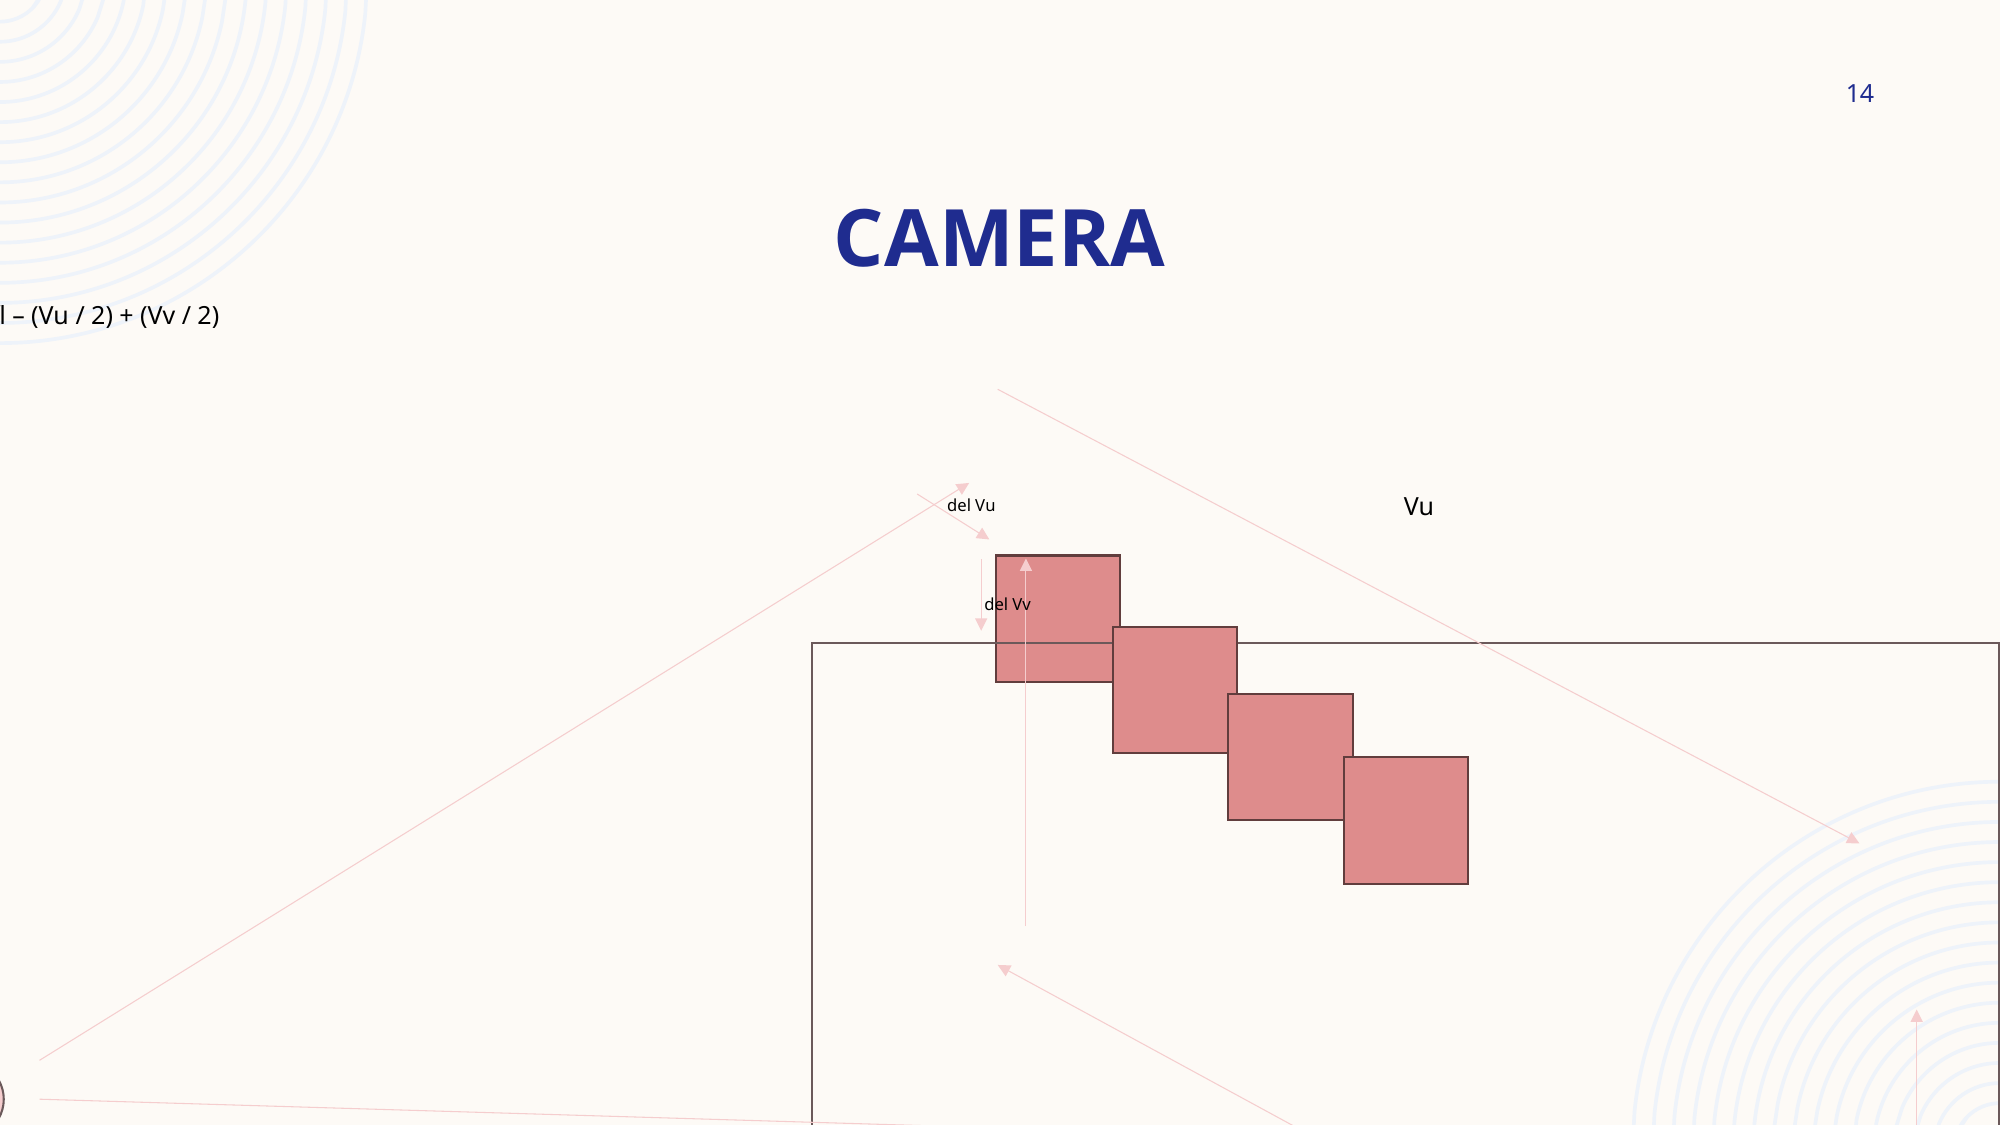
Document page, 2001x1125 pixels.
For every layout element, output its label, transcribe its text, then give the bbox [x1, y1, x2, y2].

title Camera [124, 120, 1875, 292]
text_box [917, 493, 990, 540]
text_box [0, 292, 2000, 1125]
slide_number 14 [1712, 75, 1875, 116]
